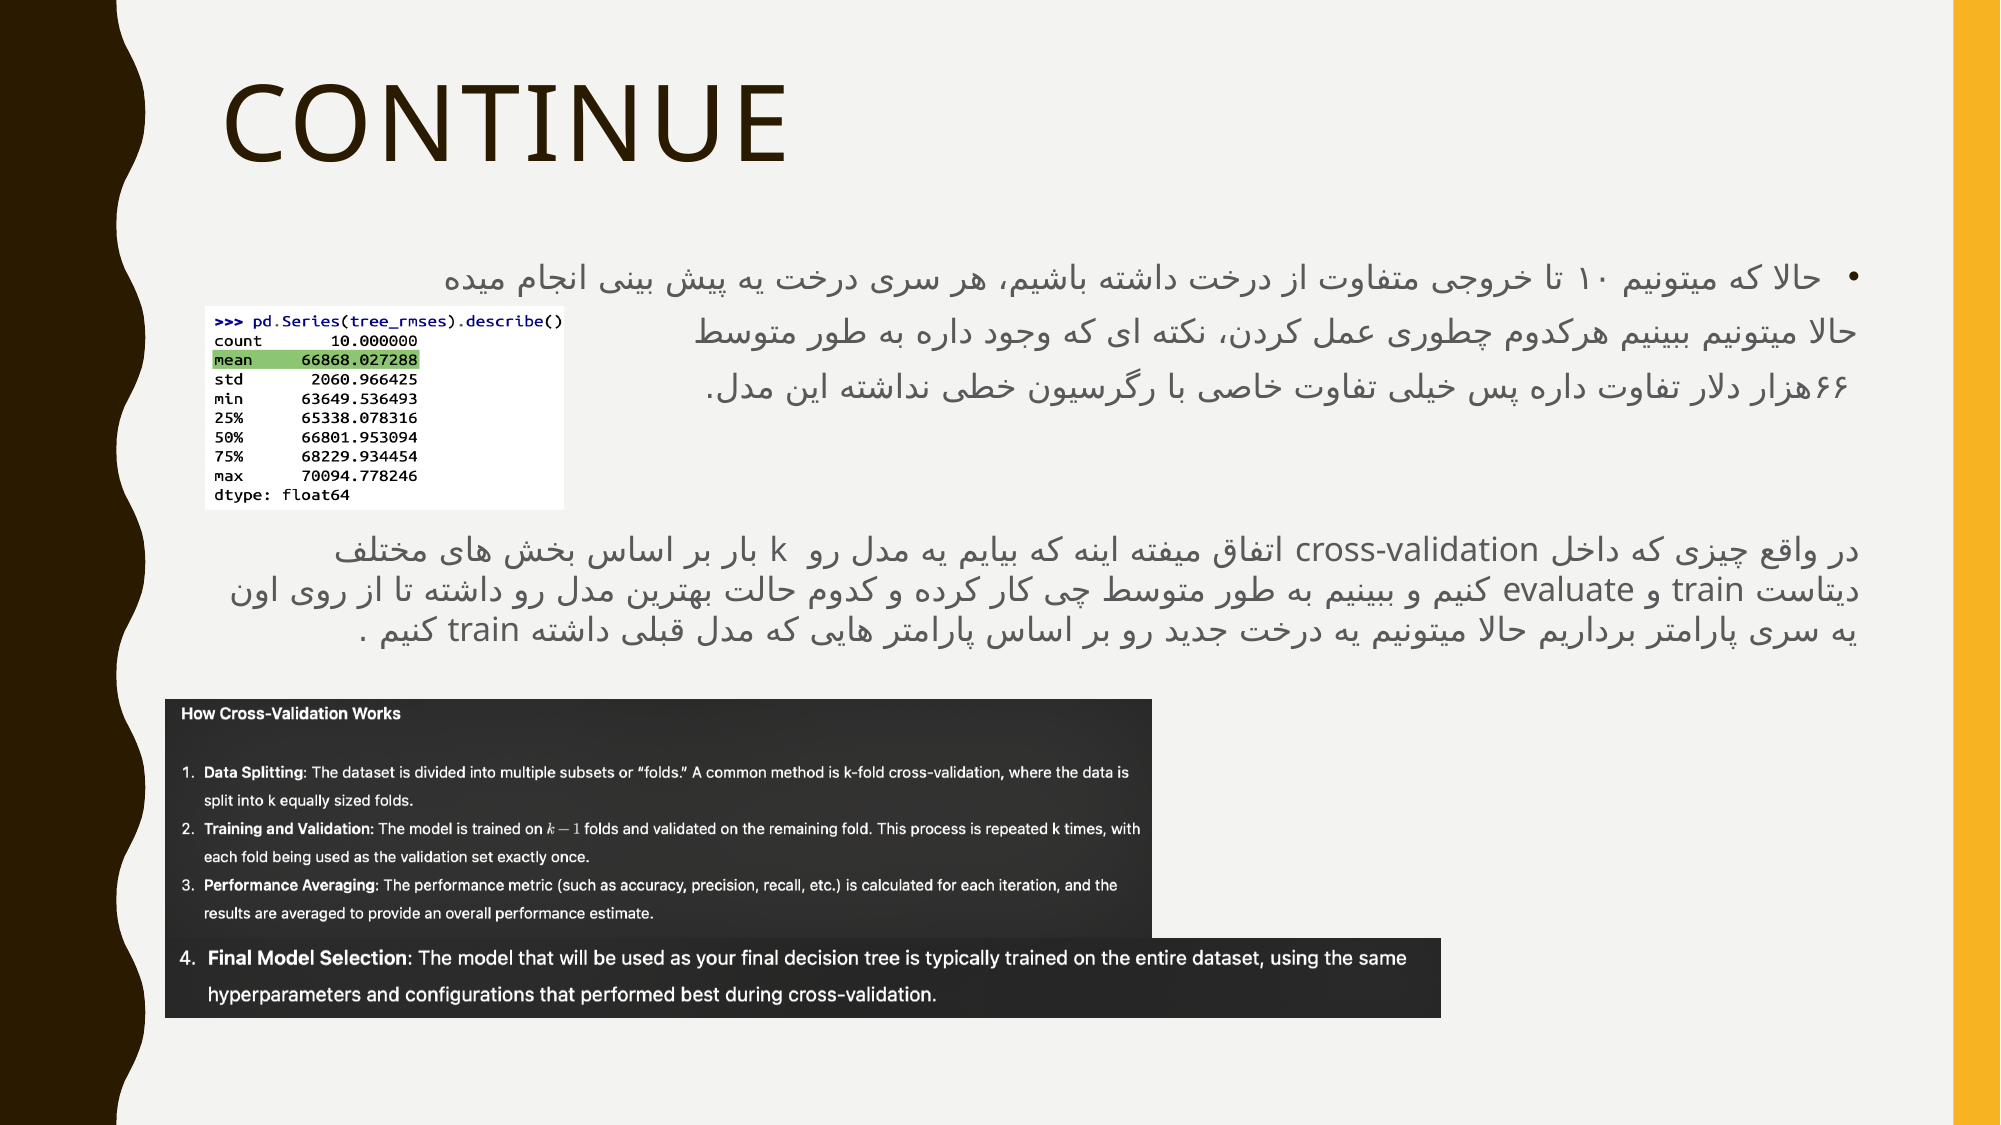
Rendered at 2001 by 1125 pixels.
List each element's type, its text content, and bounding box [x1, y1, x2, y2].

picture [165, 699, 1441, 1018]
picture [205, 306, 564, 510]
title continue [205, 62, 1875, 198]
list حالا که میتونیم ۱۰ تا خروجی متفاوت از درخت داشته باشیم، هر سری درخت یه پیش بینی انجام میده حالا میتونیم ببینیم هرکدوم چطوری عمل کردن، نکته ای که وجود داره به طور متوسط ۶۶هزار دلار تفاوت داره پس خیلی تفاوت خاصی با رگرسیون خطی نداشته این مدل. در واقع چیزی که داخل cross-validation اتفاق میفته اینه که بیایم یه مدل رو k بار بر اساس بخش های مختلف دیتاست train و evaluate کنیم و ببینیم به طور متوسط چی کار کرده و کدوم حالت بهترین مدل رو داشته تا از روی اون یه سری پارامتر برداریم حالا میتونیم یه درخت جدید رو بر اساس پارامتر هایی که مدل قبلی داشته train کنیم . [205, 248, 1875, 1063]
